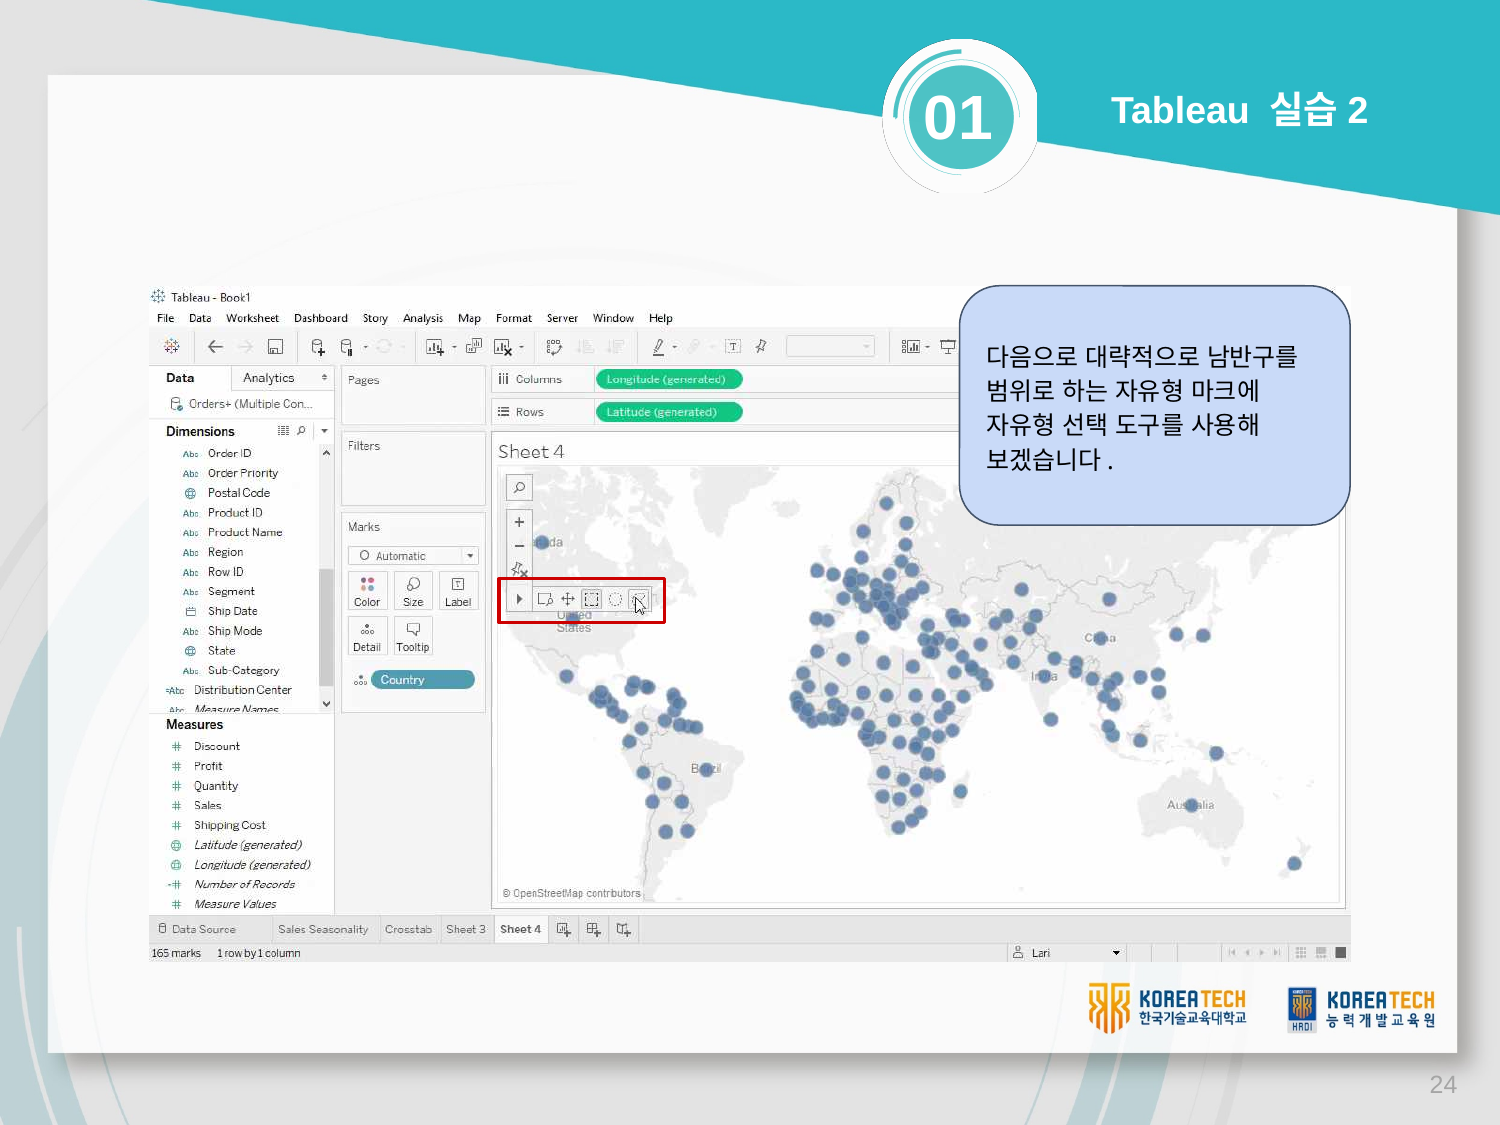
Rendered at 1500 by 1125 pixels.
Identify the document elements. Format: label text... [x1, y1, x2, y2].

text_box [120, 170, 1273, 262]
slide_number 24 [1225, 1053, 1473, 1114]
text_box Tableau 실습2 [1046, 78, 1433, 140]
picture [0, 0, 1500, 1125]
